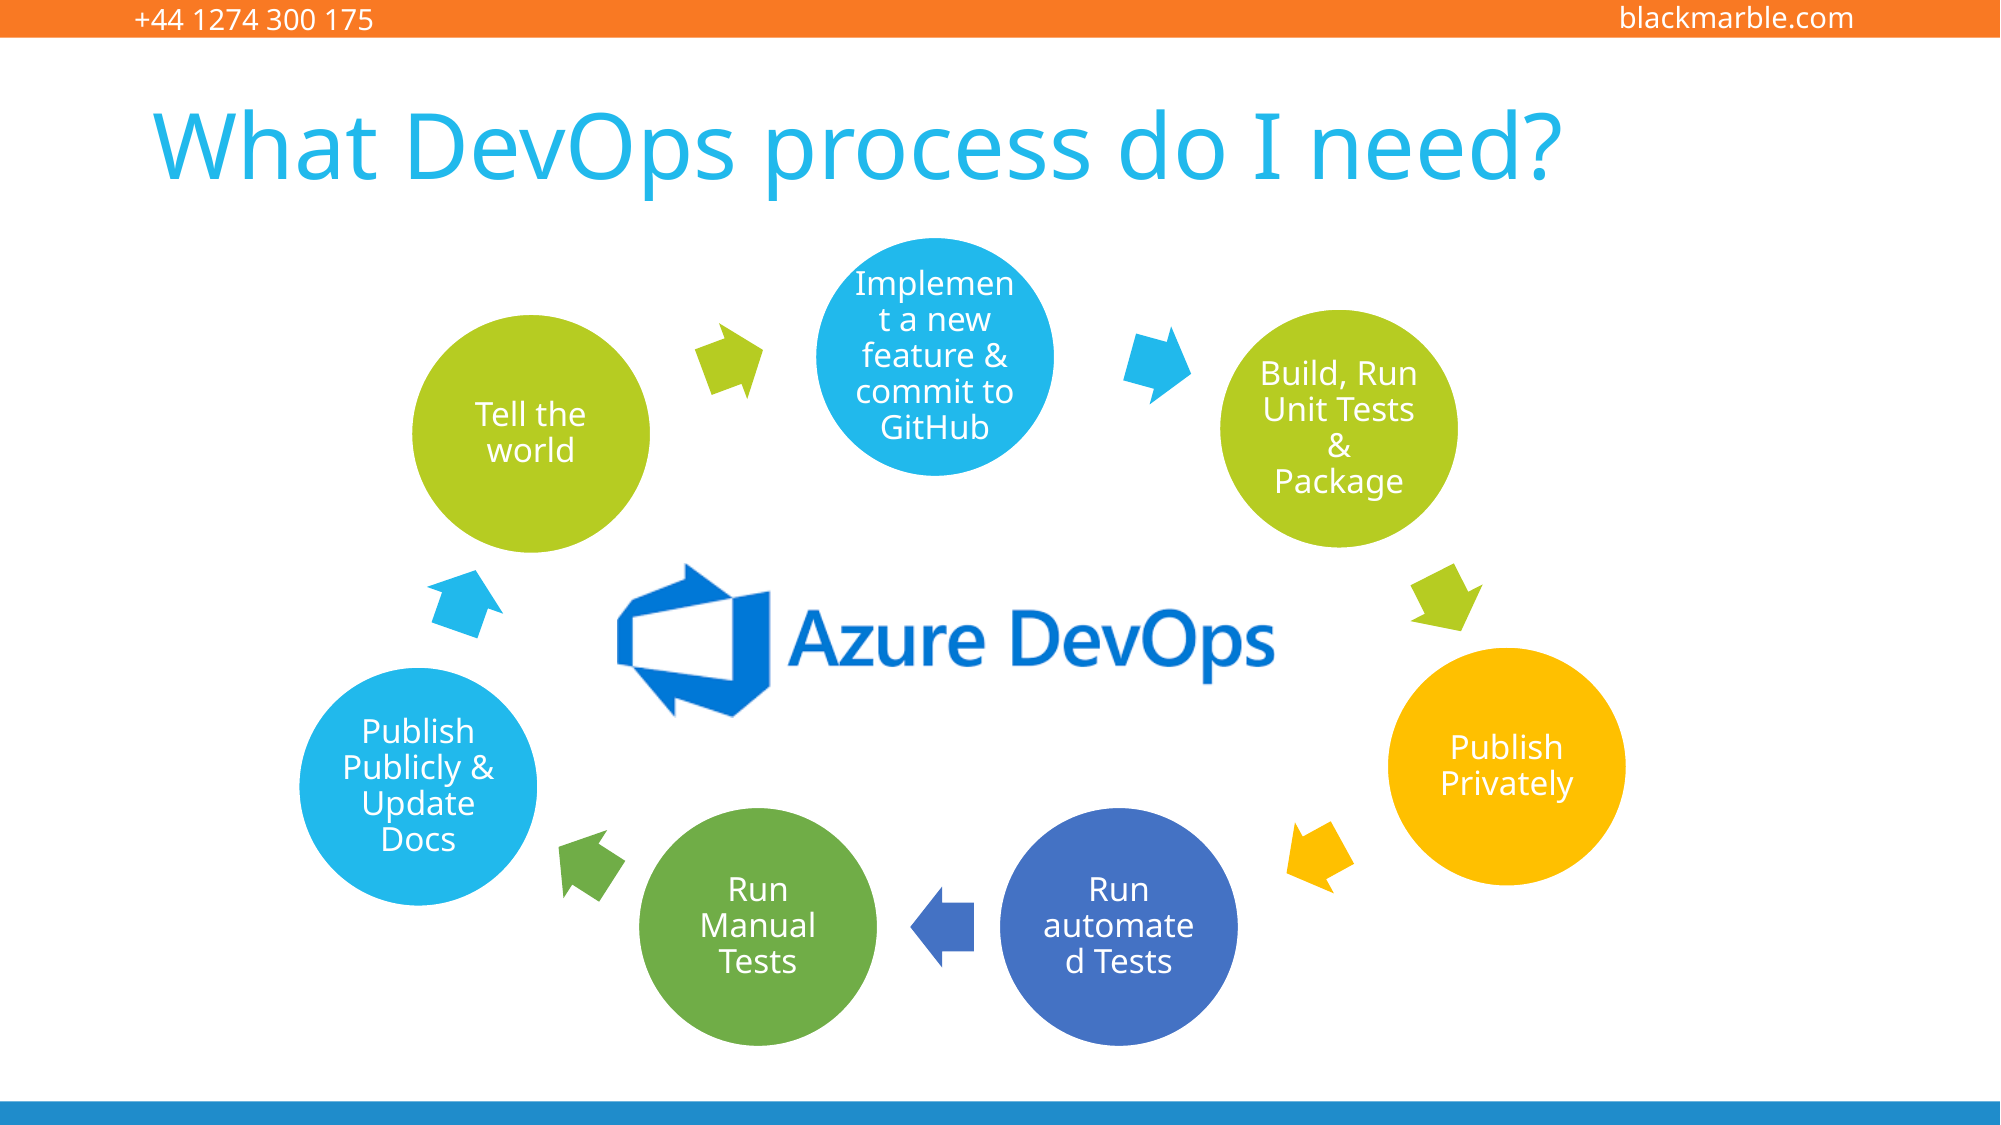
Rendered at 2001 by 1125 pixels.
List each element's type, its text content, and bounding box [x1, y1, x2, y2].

text_box [426, 570, 504, 639]
text_box [910, 886, 974, 968]
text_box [617, 563, 1275, 718]
text_box Build, Run Unit Tests & Package [1218, 307, 1461, 550]
text_box Run Manual Tests [637, 806, 880, 1048]
text_box Implement a new feature & commit to GitHub [814, 236, 1057, 478]
text_box Run automated Tests [998, 806, 1240, 1048]
text_box Publish Publicly & Update Docs [297, 665, 540, 908]
text_box Tell the world [410, 312, 653, 555]
text_box [694, 323, 763, 400]
title What DevOps process do I need? [137, 92, 1863, 311]
text_box [1410, 563, 1483, 632]
text_box [1286, 821, 1355, 894]
text_box [558, 830, 626, 902]
text_box Publish Privately [1385, 645, 1628, 888]
text_box [1123, 326, 1192, 405]
